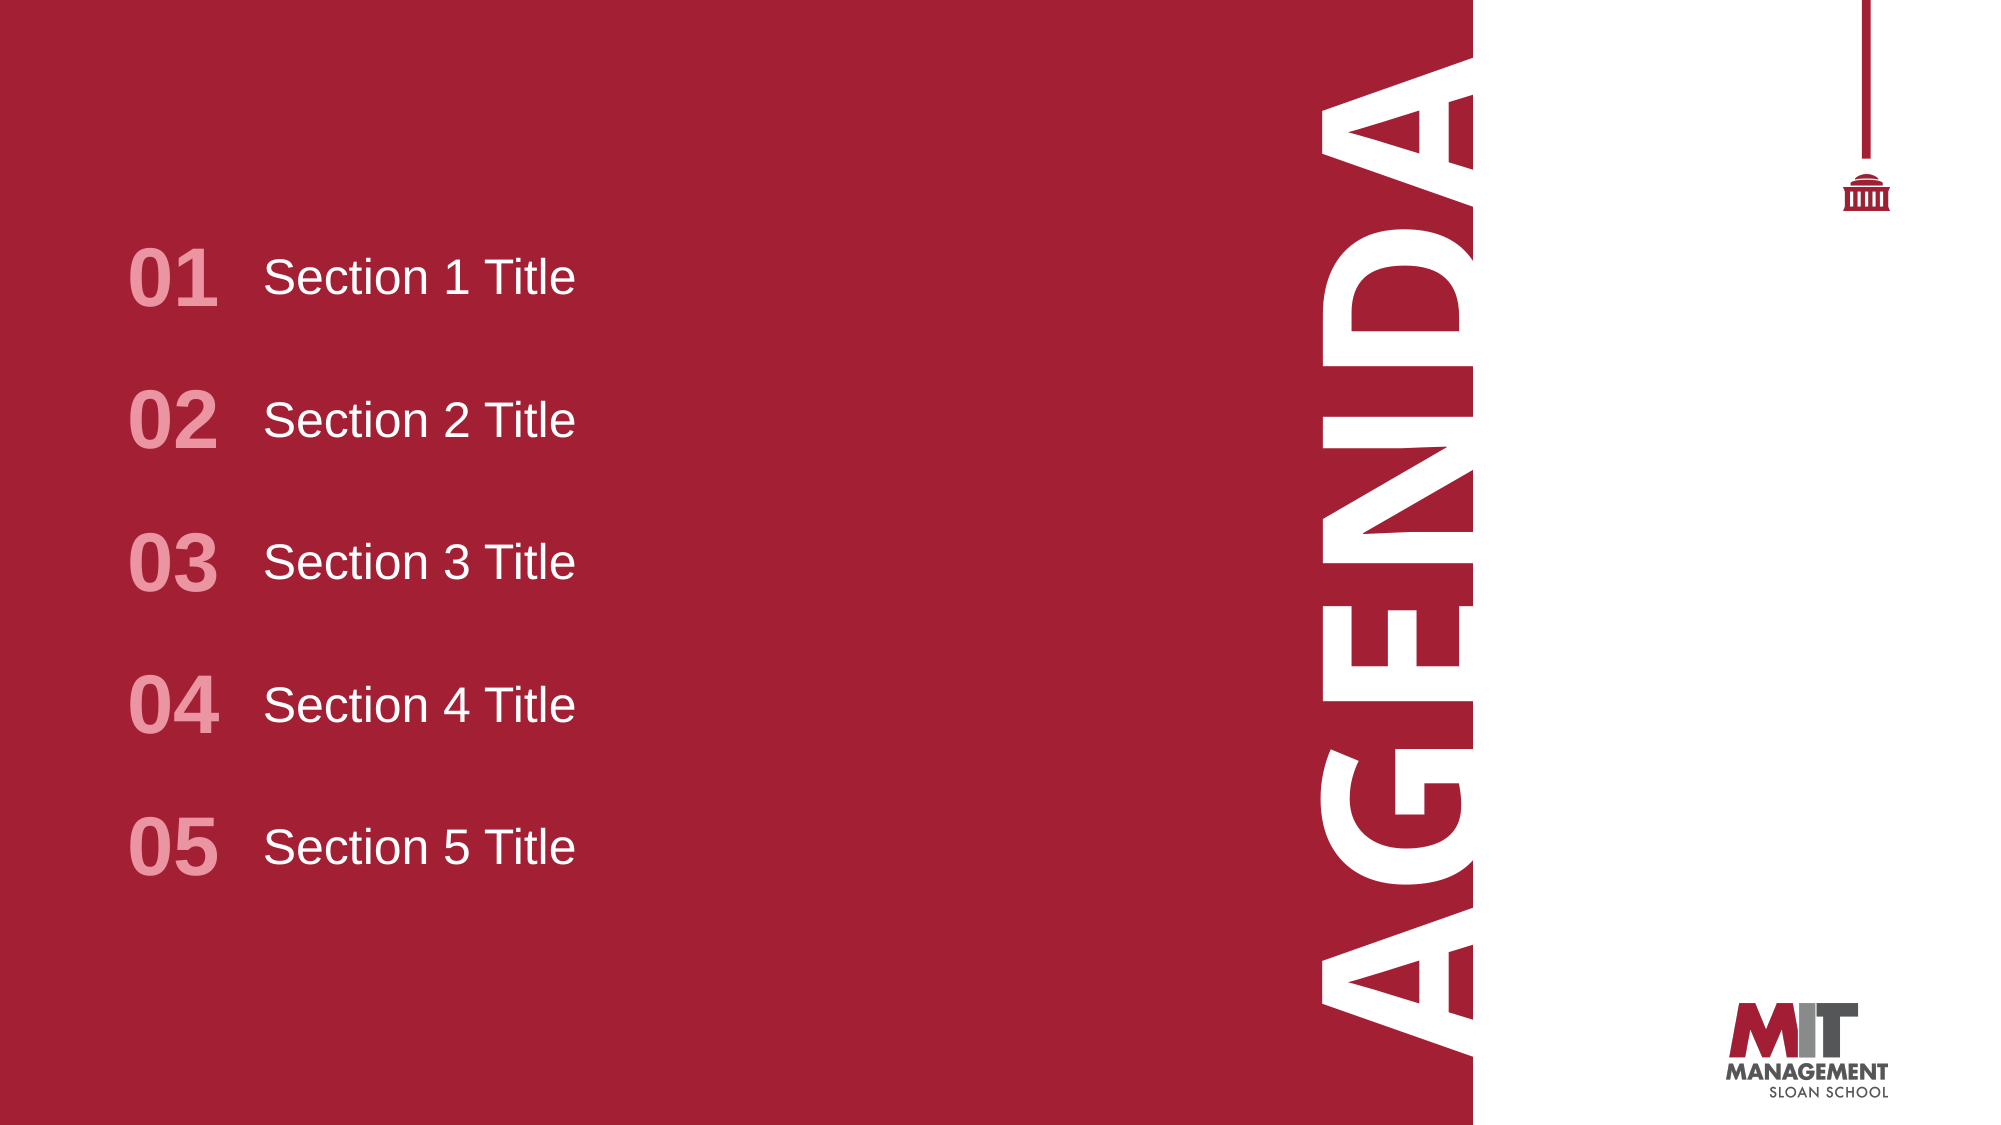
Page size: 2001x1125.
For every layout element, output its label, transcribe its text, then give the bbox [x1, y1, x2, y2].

picture [1843, 174, 1890, 211]
table_cell 05 [113, 776, 248, 918]
table_cell 02 [113, 349, 248, 491]
table_cell 04 [113, 634, 248, 776]
table_cell Section 4 Title [248, 634, 1152, 776]
table_cell 03 [113, 491, 248, 634]
table_header Section 1 Title [248, 207, 1152, 349]
table_cell Section 5 Title [248, 776, 1152, 918]
table_header 01 [113, 207, 248, 349]
table_cell Section 3 Title [248, 491, 1152, 634]
table_cell Section 2 Title [248, 349, 1152, 491]
picture [1726, 1003, 1888, 1098]
